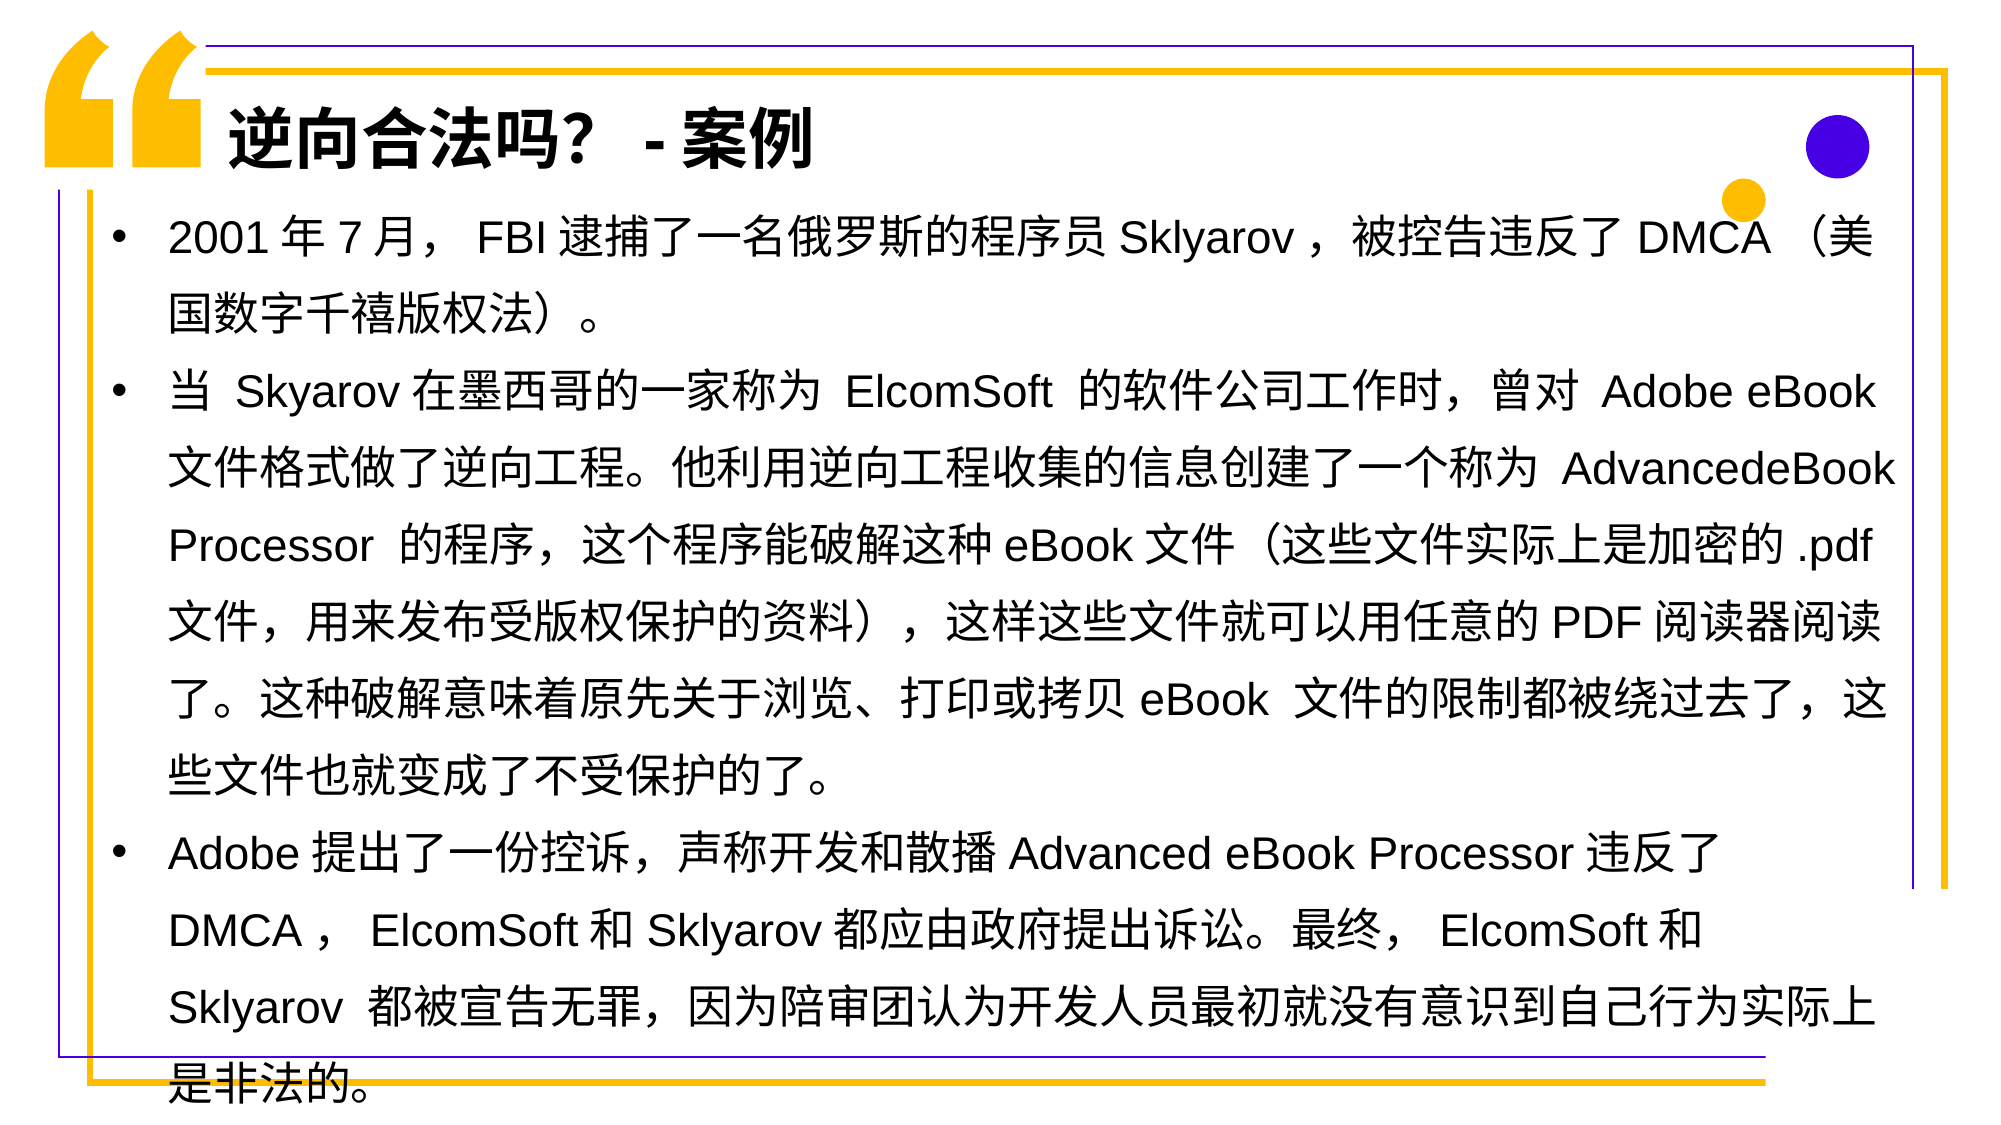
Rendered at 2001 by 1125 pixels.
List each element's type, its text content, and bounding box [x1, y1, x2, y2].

text_box 逆向合法吗？-案例 [212, 80, 1563, 193]
text_box [1914, 70, 1946, 888]
text_box [58, 191, 1765, 1058]
text_box [89, 1058, 1765, 1083]
text_box 2001年7月，FBI逮捕了一名俄罗斯的程序员Sklyarov，被控告违反了DMCA（美国数字千禧版权法）。 当 Skyarov在墨西哥的一家称为 ElcomSoft 的软件公司工作时，曾对 Adobe eBook 文件格式做了逆向工程。他利用逆向工程收集的信息创建了一个称为 AdvancedeBook Processor 的程序，这个程序能破解这种eBook文件（这些文件实际上是加密的.pdf文件，用来发布受版权保护的资料），这样这些文件就可以用任意的PDF阅读器阅读了。这种破解意味着原先关于浏览、打印或拷贝eBook 文件的限制都被绕过去了，这些文件也就变成了不受保护的了。 Adobe提出了一份控诉，声称开发和散播Advanced eBook Processor违反了DMCA，ElcomSoft和Sklyarov都应由政府提出诉讼。最终，ElcomSoft和 Sklyarov 都被宣告无罪，因为陪审团认为开发人员最初就没有意识到自己行为实际上是非法的。 [96, 178, 1914, 1035]
text_box [1765, 888, 1968, 1108]
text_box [45, 32, 200, 167]
text_box [207, 45, 1914, 178]
text_box [1804, 114, 1871, 178]
text_box [3, 0, 207, 191]
